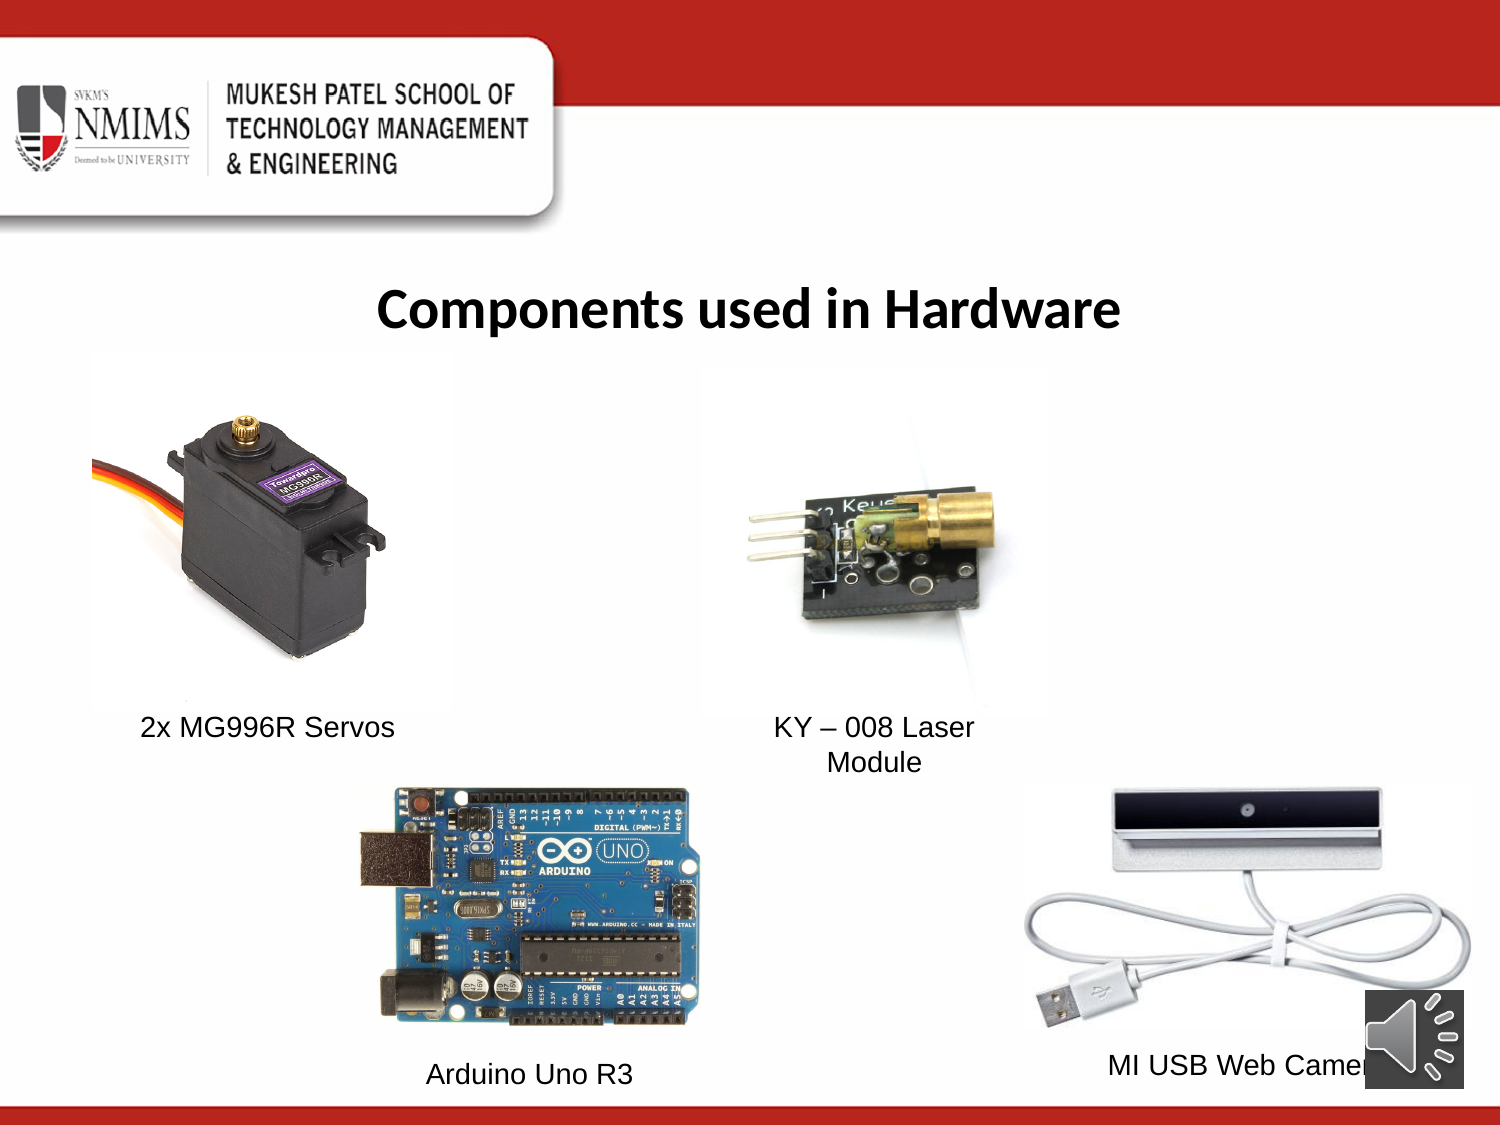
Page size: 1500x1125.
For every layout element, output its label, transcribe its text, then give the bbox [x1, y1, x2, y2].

picture [0, 0, 1500, 1125]
text_box 2x MG996R Servos [125, 719, 416, 751]
text_box Arduino Uno R3 [379, 1048, 681, 1098]
subtitle [356, 395, 1144, 1052]
title Components used in Hardware [271, 214, 1229, 396]
text_box KY – 008 Laser Module [724, 724, 1025, 786]
text_box MI USB Web Camera [1080, 1038, 1359, 1089]
